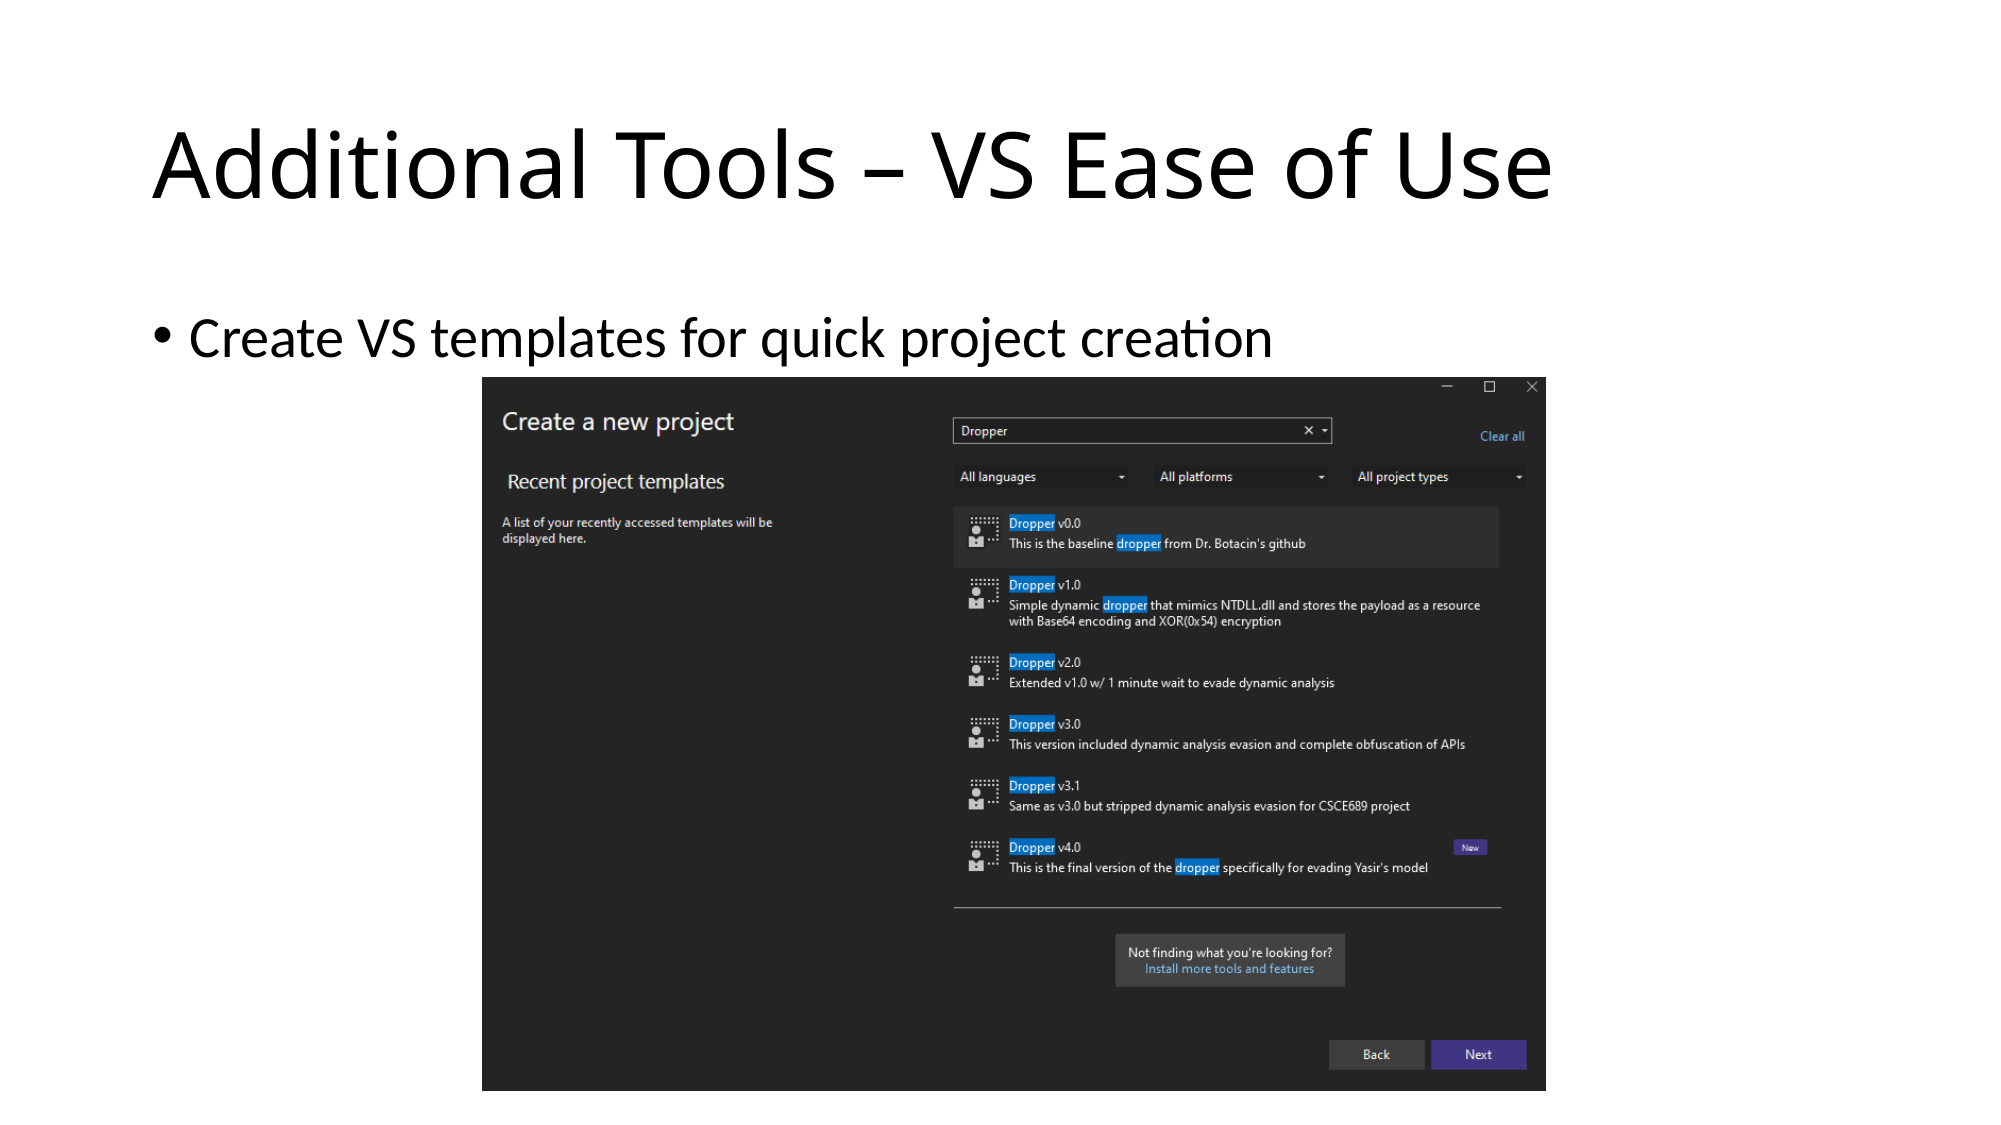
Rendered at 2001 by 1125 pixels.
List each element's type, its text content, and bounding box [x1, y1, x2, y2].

text_box Create VS templates for quick project creation [137, 299, 1863, 1014]
title Additional Tools – VS Ease of Use [137, 59, 1863, 278]
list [482, 377, 1546, 1092]
